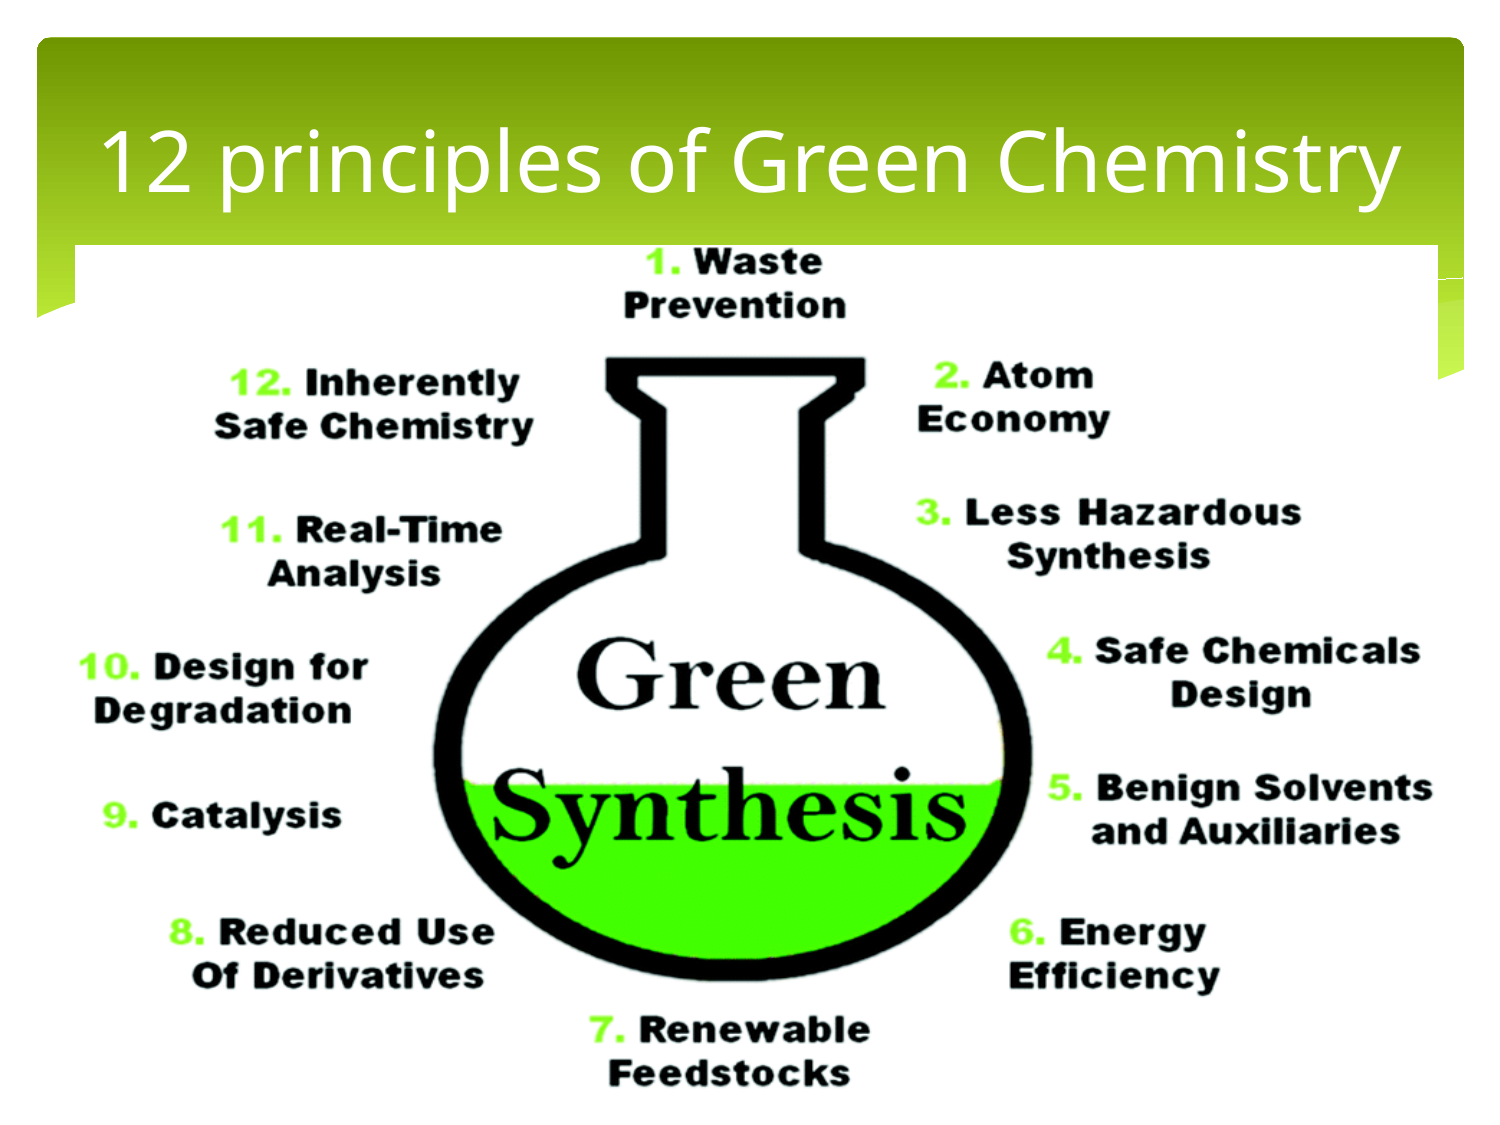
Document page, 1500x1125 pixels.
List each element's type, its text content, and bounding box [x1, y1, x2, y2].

title 12 principles of Green Chemistry [75, 55, 1425, 244]
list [74, 244, 1438, 1092]
